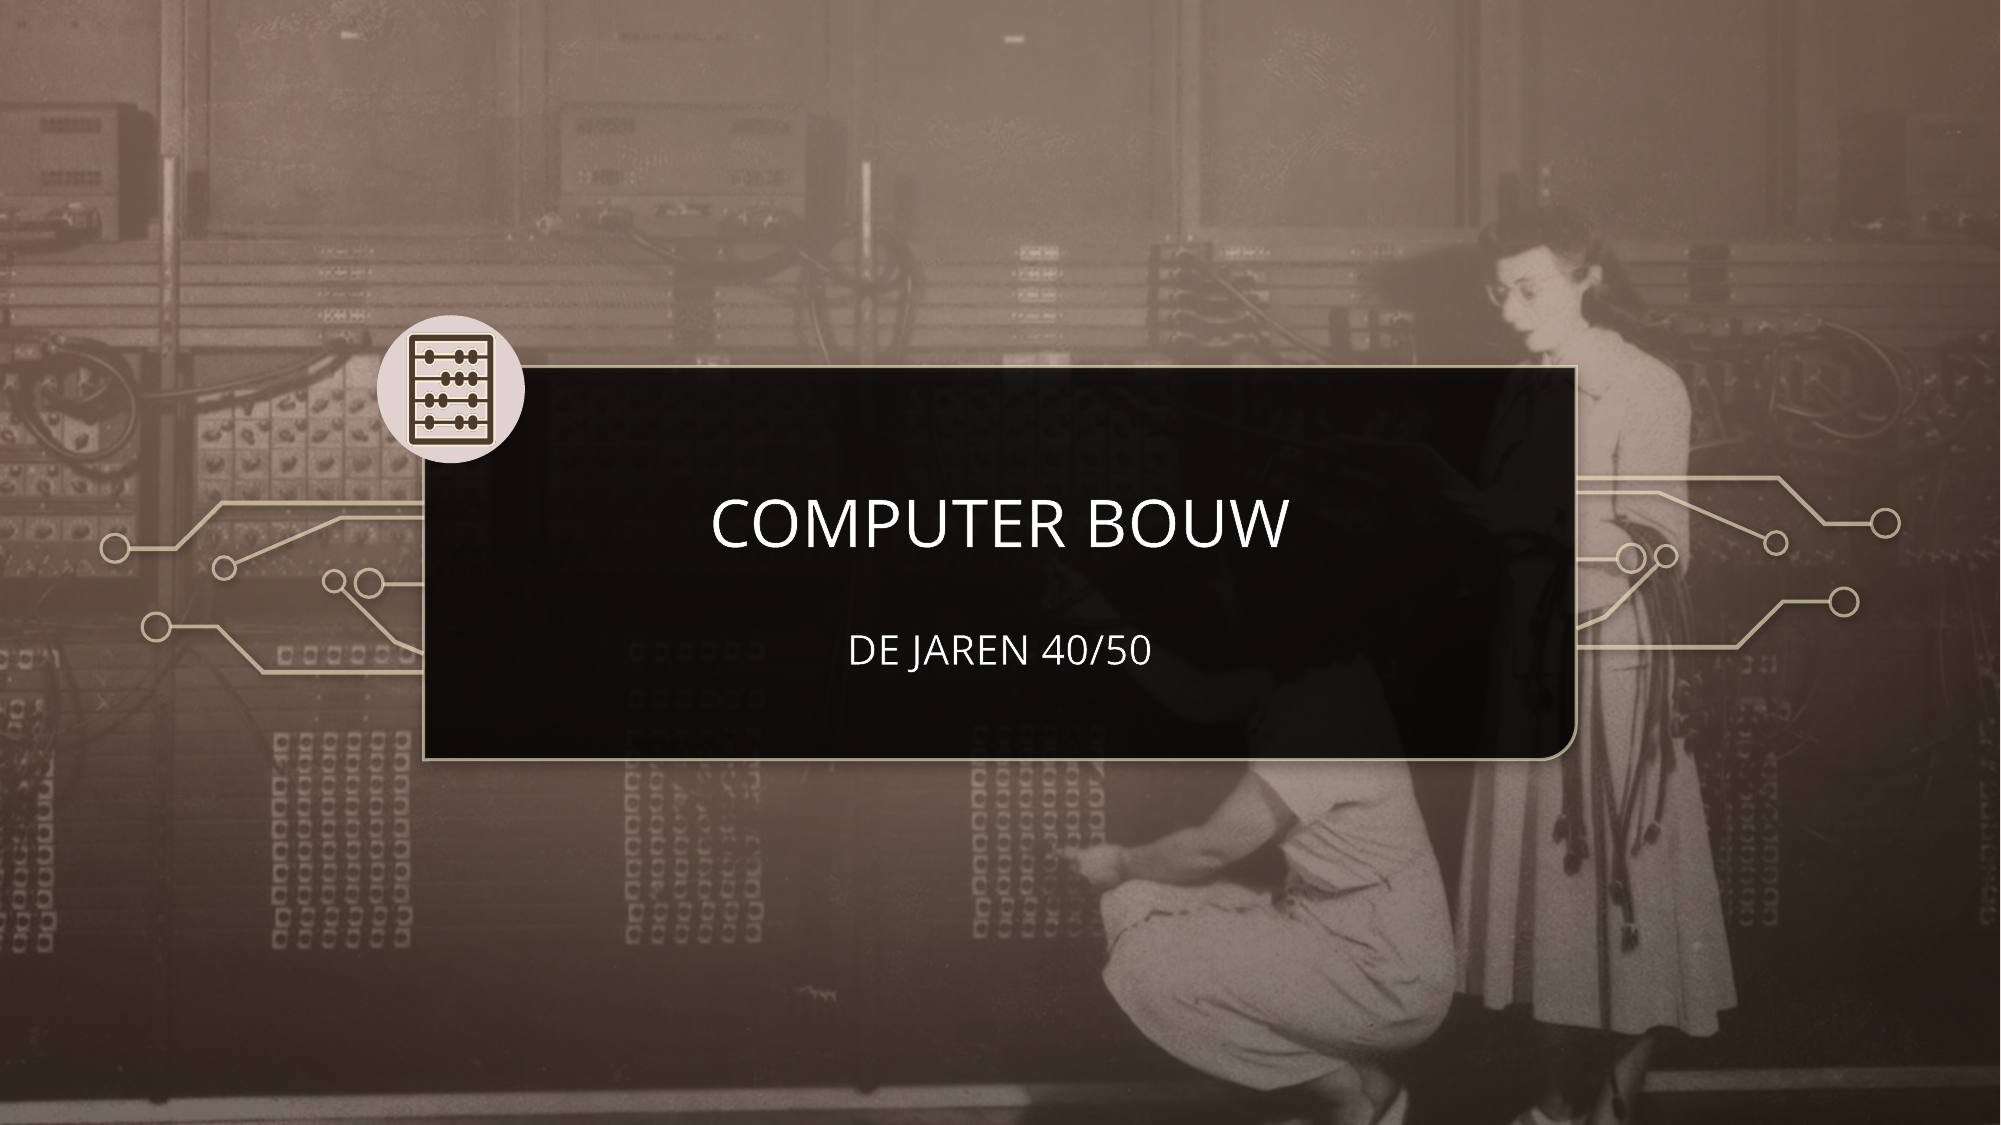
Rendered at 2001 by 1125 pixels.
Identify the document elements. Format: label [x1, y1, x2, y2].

text_box [99, 366, 1902, 760]
text_box [376, 314, 526, 464]
picture [0, 0, 2000, 1125]
